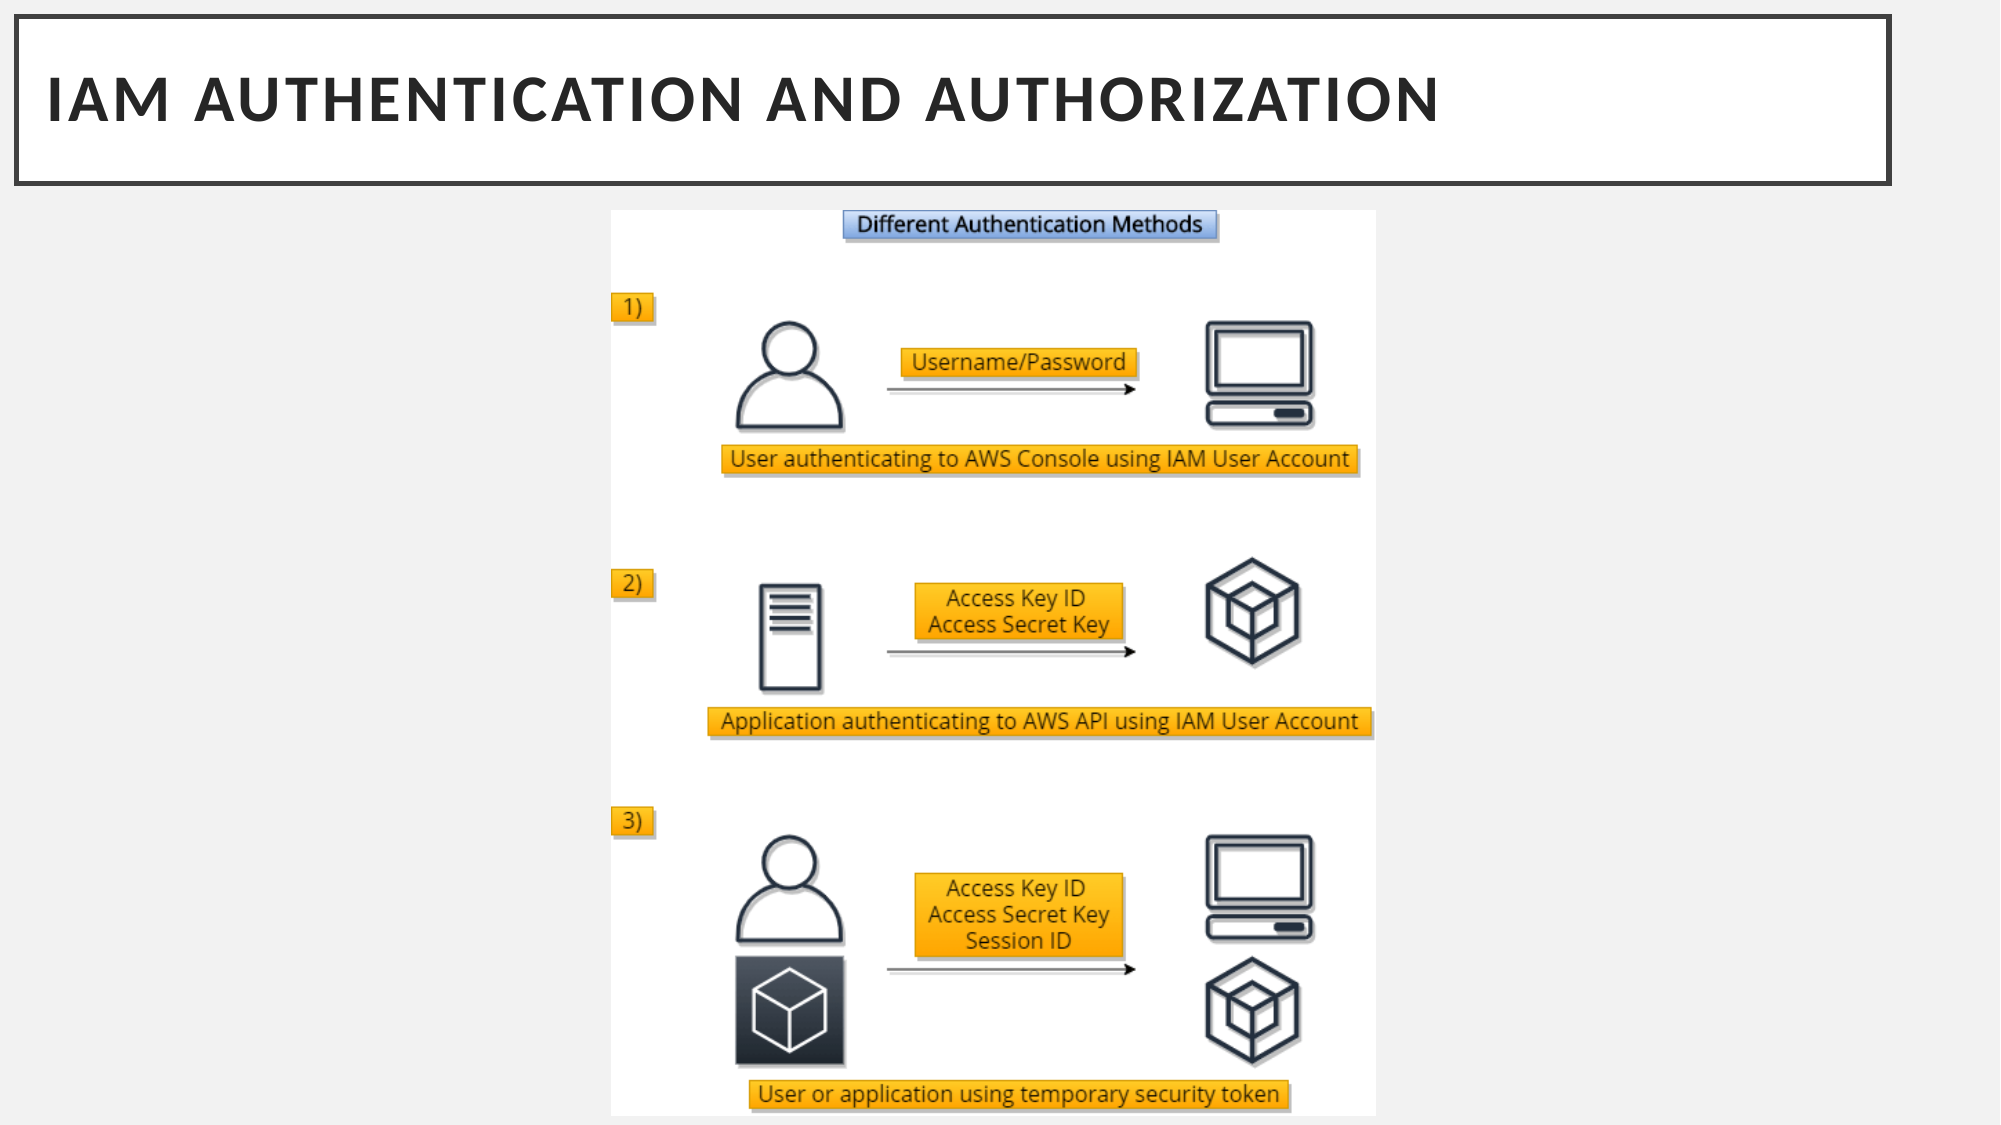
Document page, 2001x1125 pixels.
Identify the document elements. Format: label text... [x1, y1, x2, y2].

title Iam authentication and authorization [14, 14, 1892, 186]
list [611, 210, 1376, 1116]
